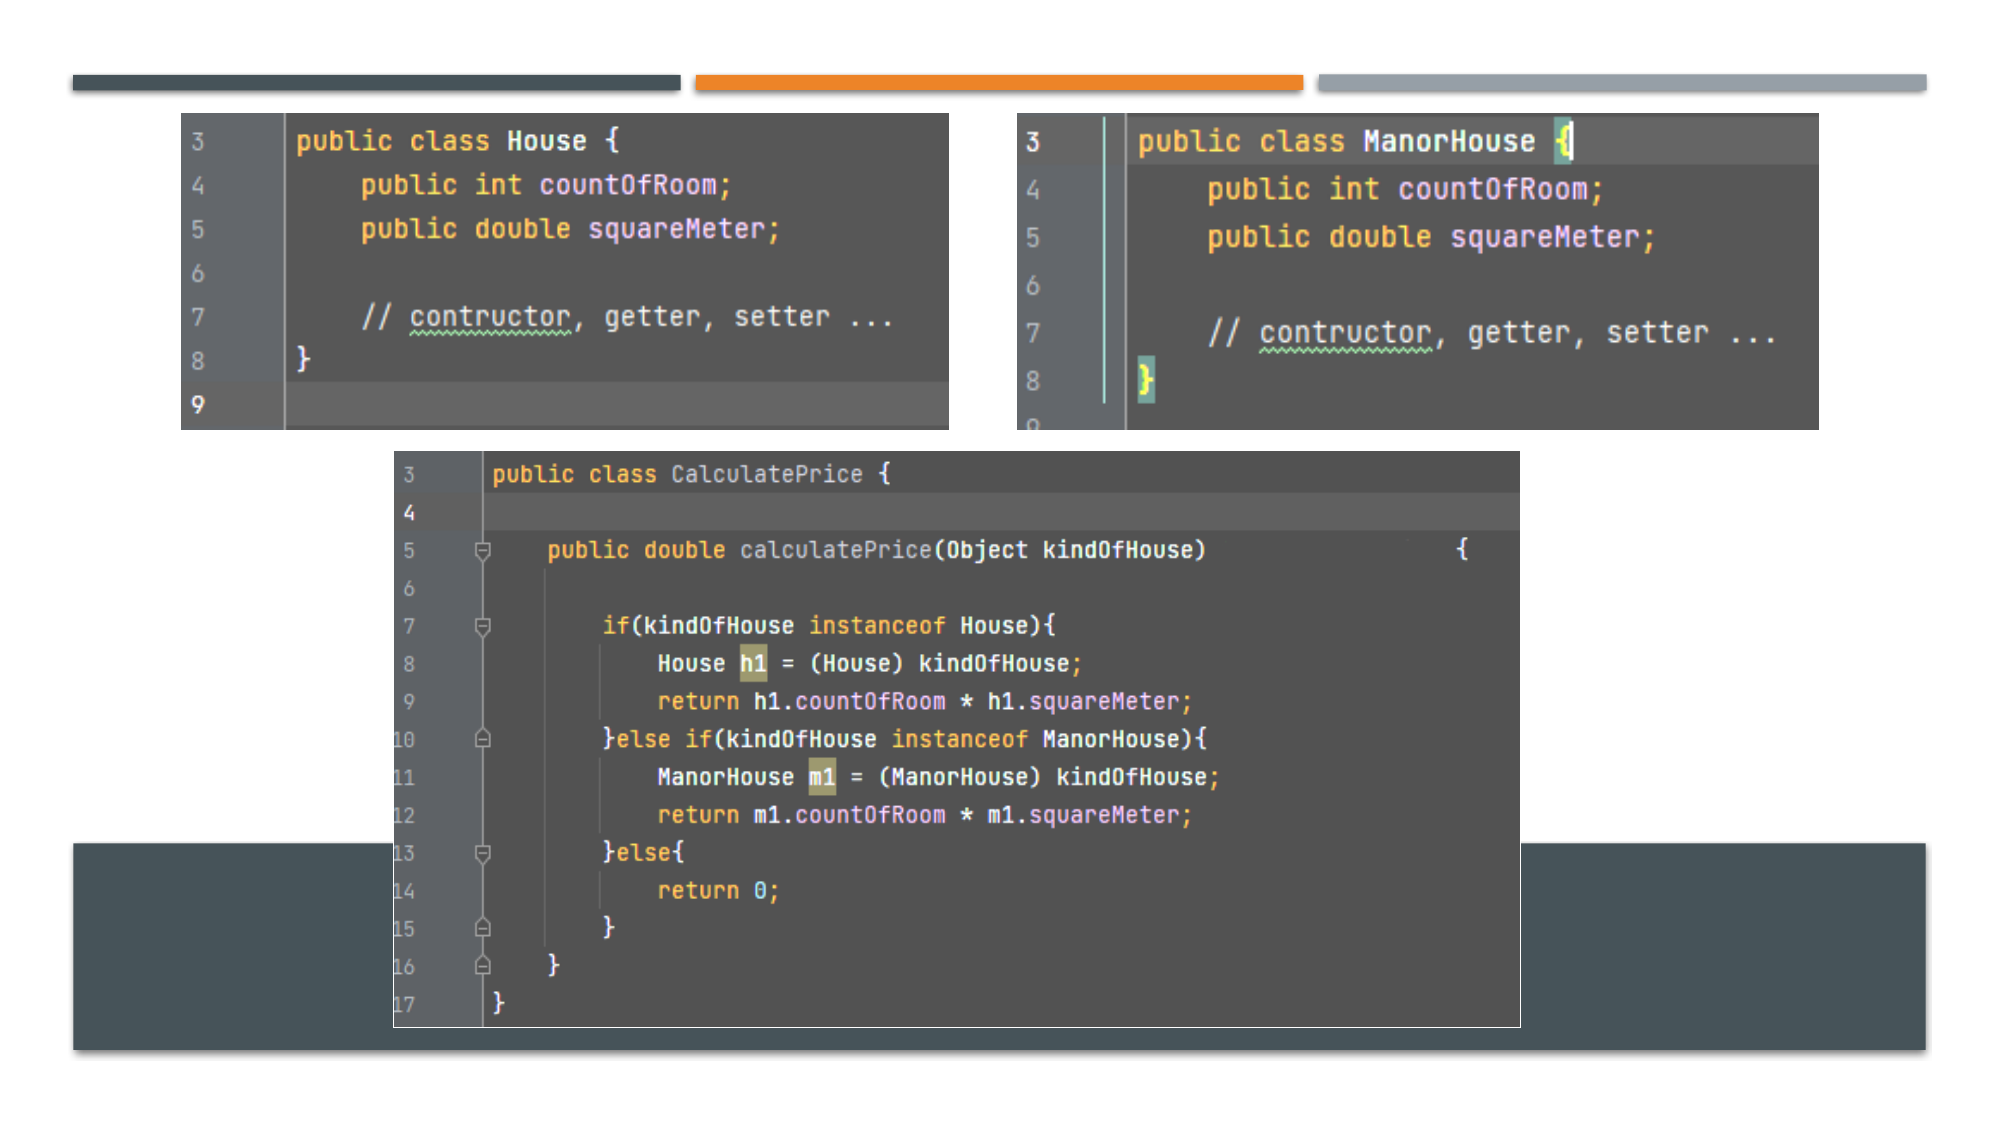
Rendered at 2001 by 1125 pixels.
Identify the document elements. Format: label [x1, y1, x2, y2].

picture [1016, 112, 1819, 430]
picture [392, 449, 1522, 1029]
picture [181, 112, 949, 430]
